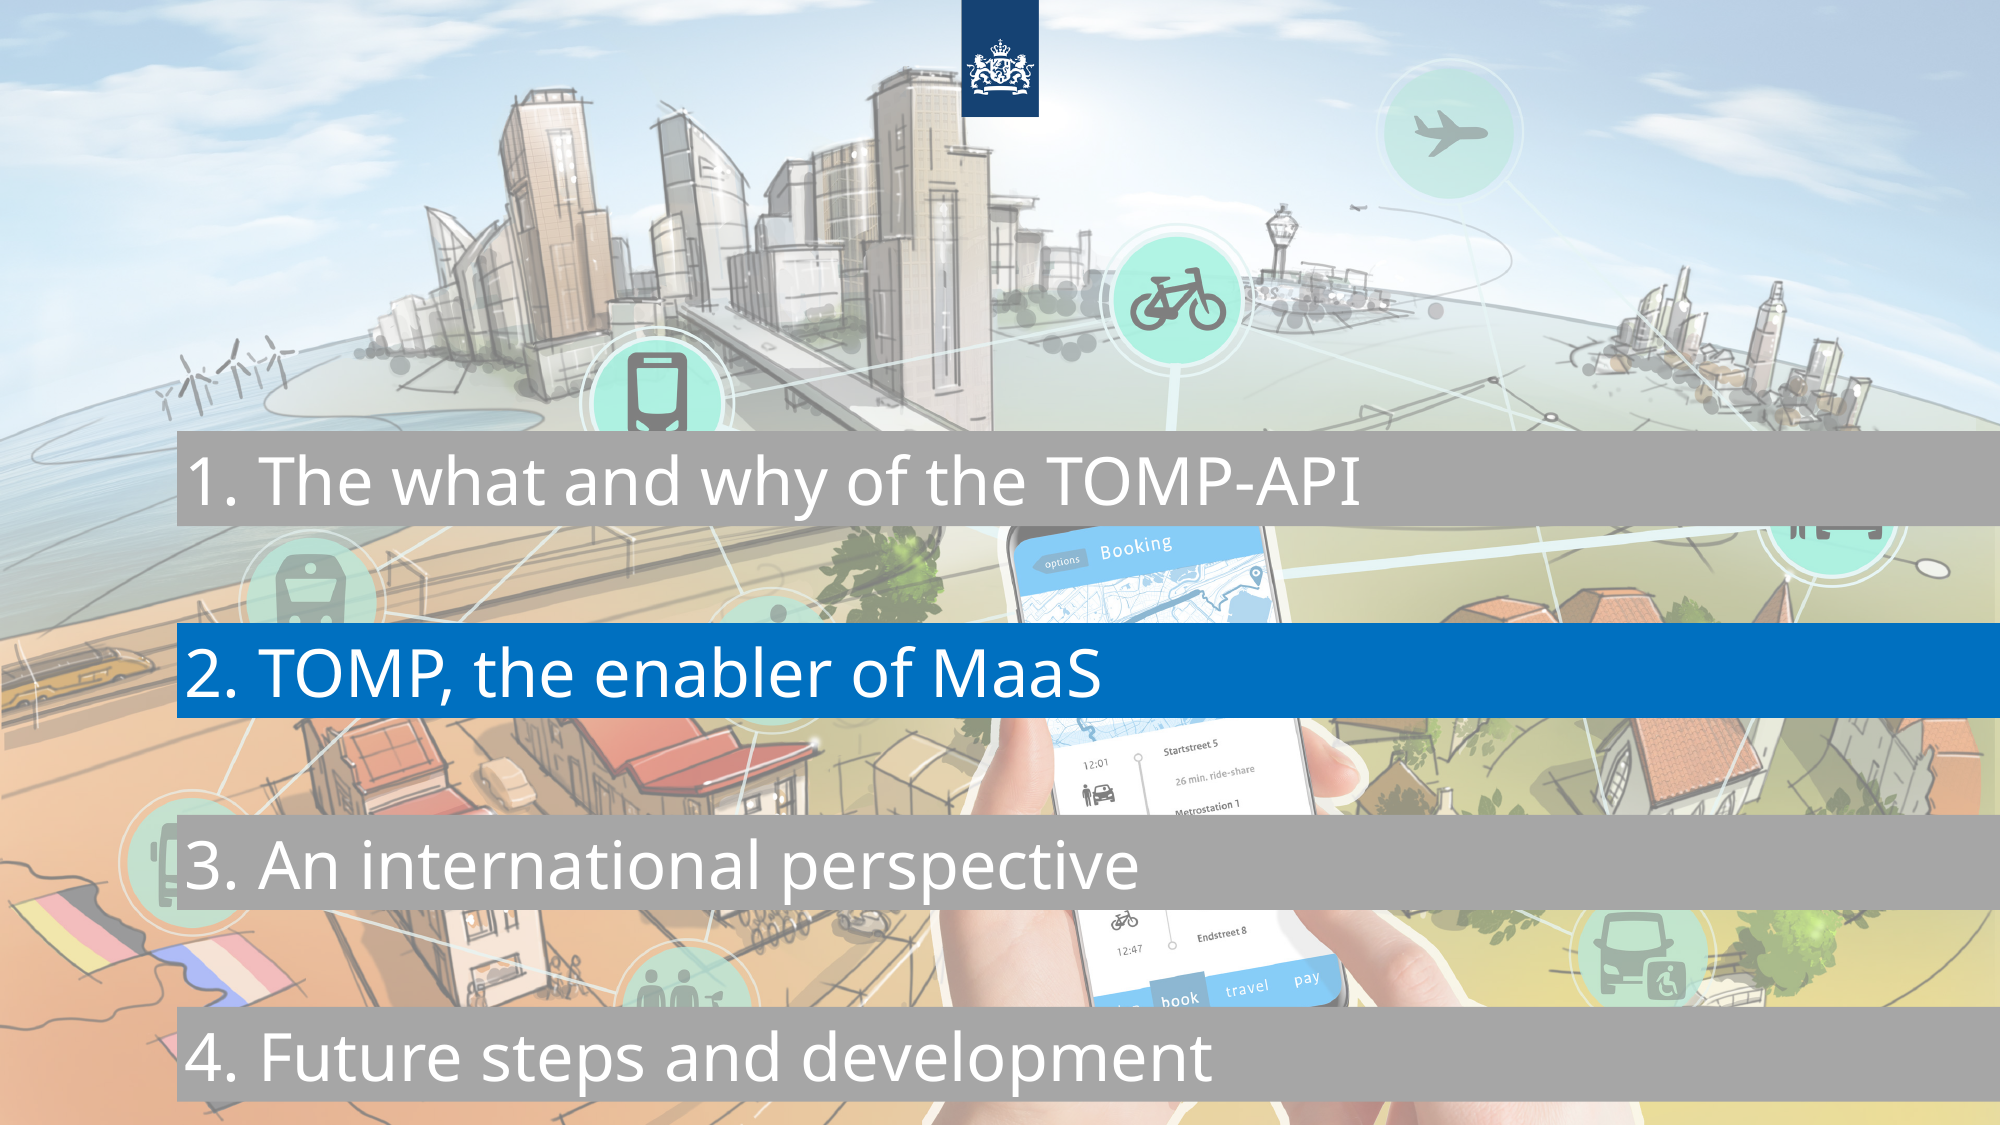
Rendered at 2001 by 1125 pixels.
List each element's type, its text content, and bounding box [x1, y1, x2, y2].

picture [924, 0, 1075, 166]
text_box 4. Future steps and development [175, 1005, 2000, 1104]
text_box 2. TOMP, the enabler of MaaS [175, 621, 2000, 720]
text_box 3. An international perspective [175, 813, 2000, 912]
text_box 1. The what and why of the TOMP-API [175, 429, 2000, 528]
